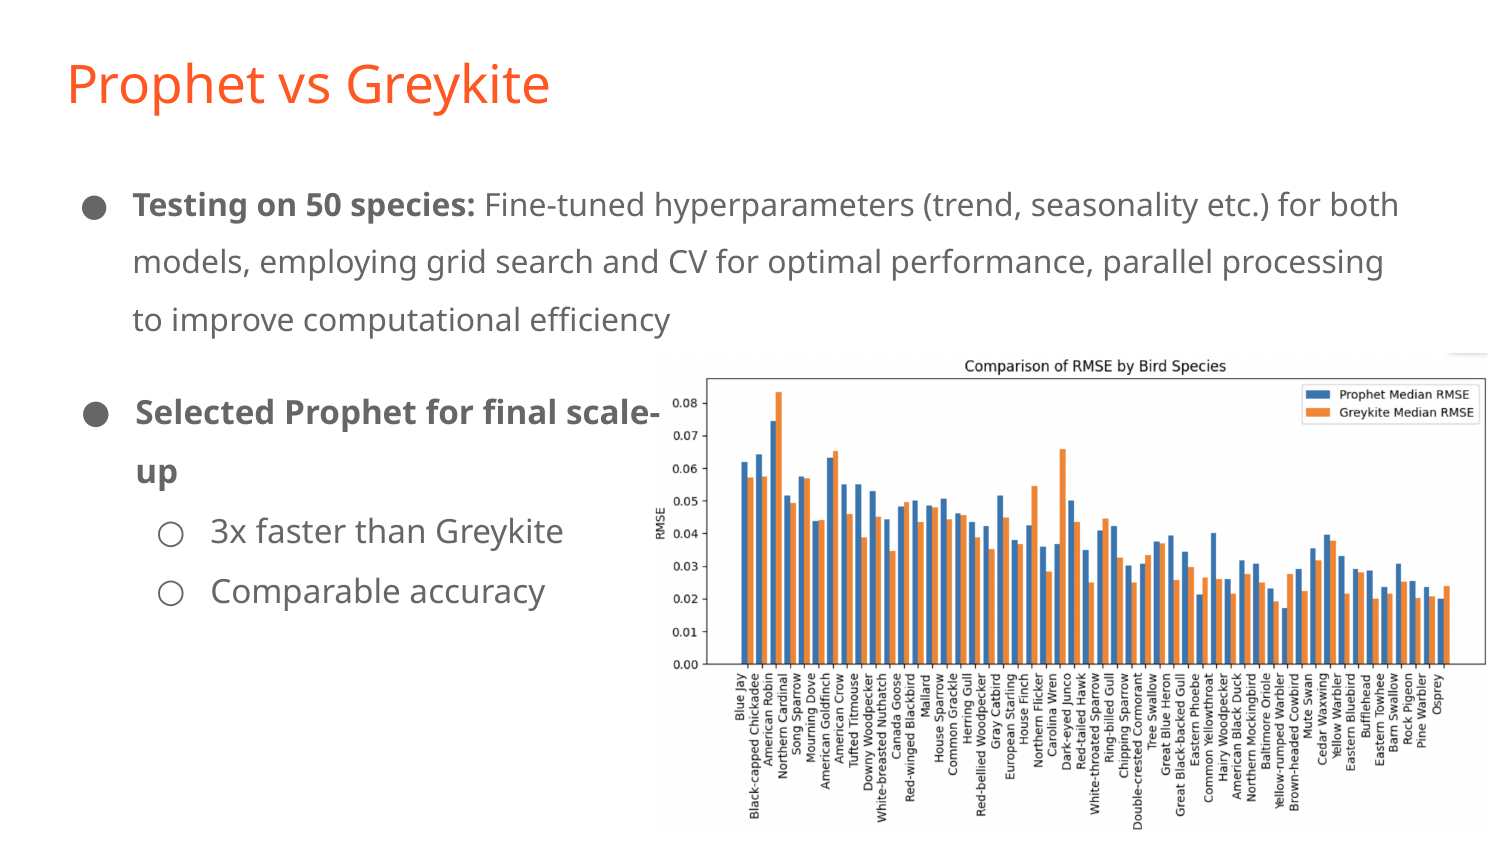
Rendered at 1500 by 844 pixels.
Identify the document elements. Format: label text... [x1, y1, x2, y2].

list Testing on 50 species: Fine-tuned hyperparameters (trend, seasonality etc.) for both models, employing grid search and CV for optimal performance, parallel processing to improve computational efficiency [45, 150, 1424, 353]
picture [654, 352, 1488, 835]
list Selected Prophet for final scale-up 3x faster than Greykite Comparable accuracy [45, 356, 650, 729]
title Prophet vs Greykite [51, 35, 1449, 130]
